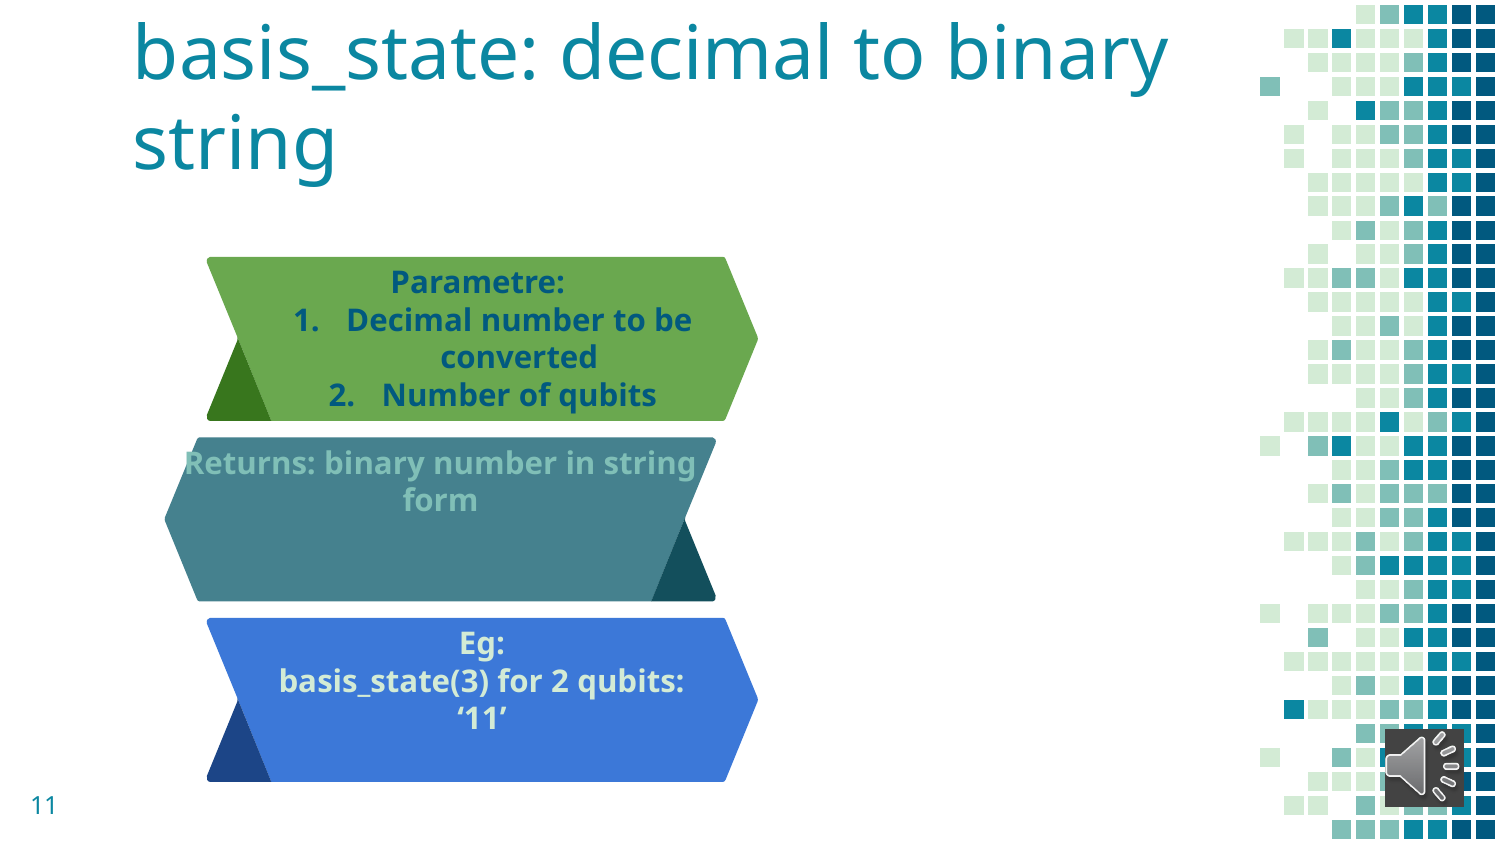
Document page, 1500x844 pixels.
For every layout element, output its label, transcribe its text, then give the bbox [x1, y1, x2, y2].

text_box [164, 256, 759, 783]
picture [1384, 728, 1465, 809]
slide_number 11 [15, 774, 105, 839]
title basis_state: decimal to binary string [117, 58, 1227, 200]
